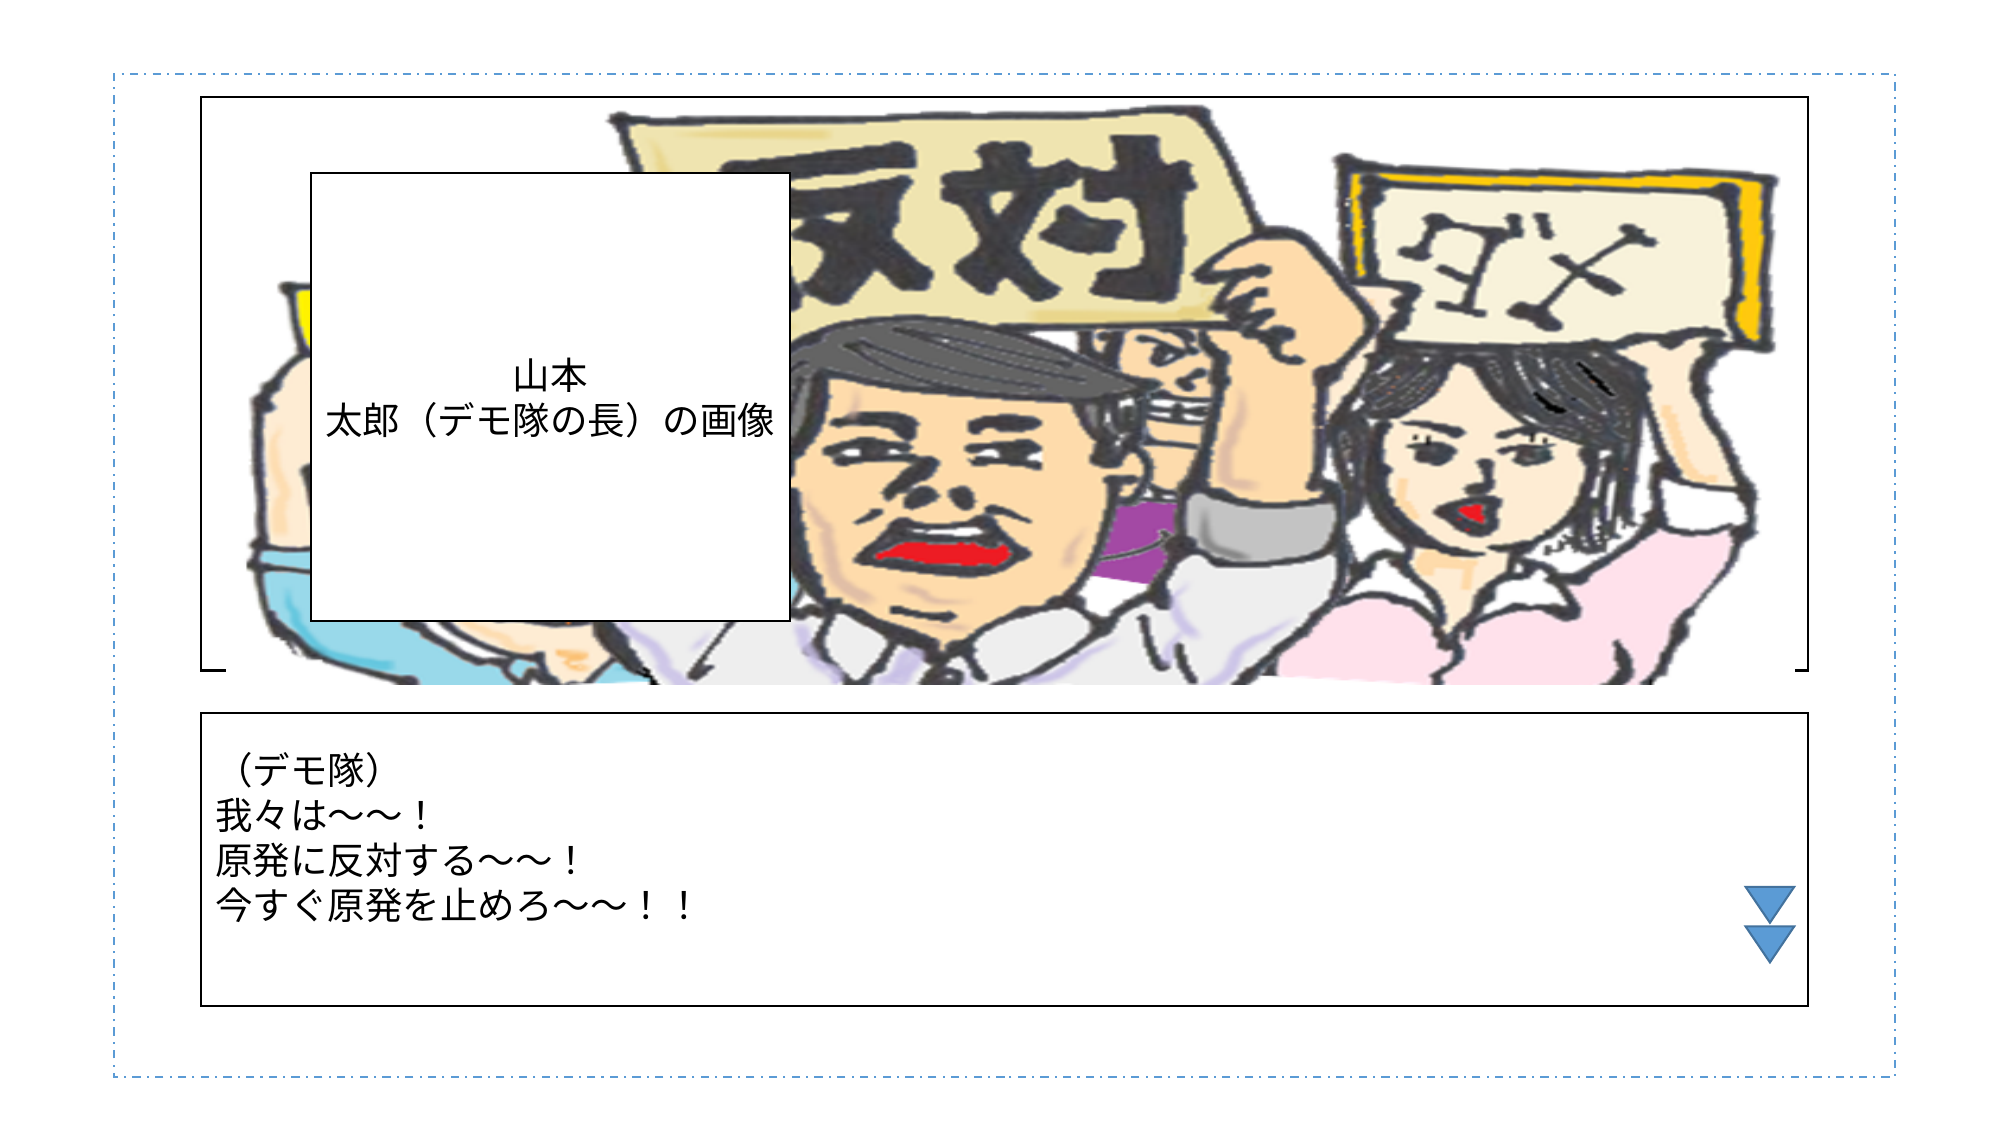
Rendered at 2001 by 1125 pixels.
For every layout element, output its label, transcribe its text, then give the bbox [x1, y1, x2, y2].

text_box [1743, 925, 1797, 965]
text_box （デモ隊） 我々は～～！ 原発に反対する～～！ 今すぐ原発を止めろ～～！！ [200, 712, 1809, 1007]
text_box [1743, 885, 1797, 925]
text_box 背景（デモ隊or山本太郎） [200, 96, 1809, 672]
text_box [113, 73, 1896, 1078]
picture [226, 102, 1795, 685]
